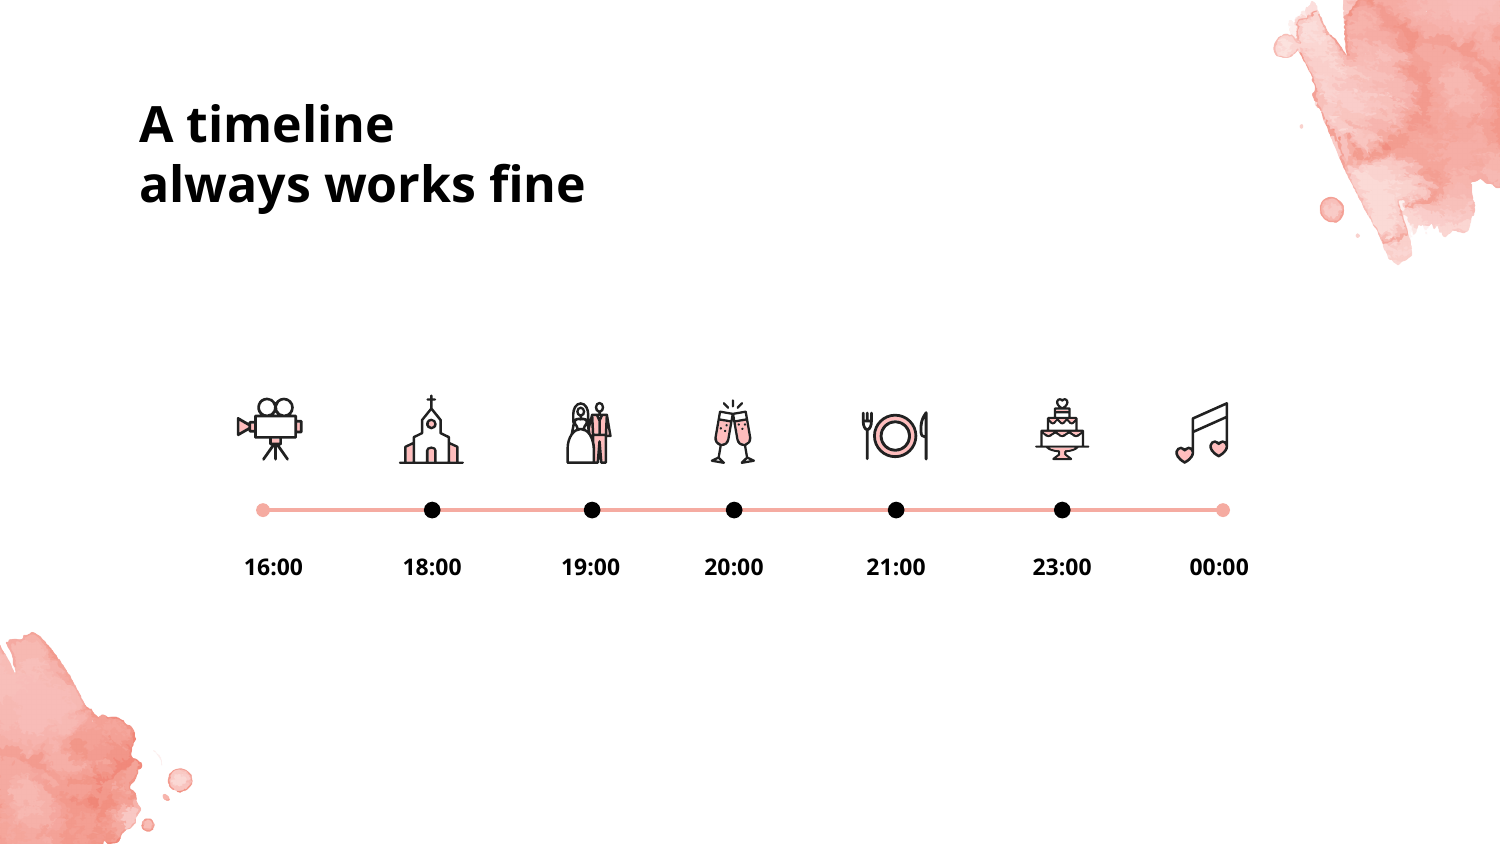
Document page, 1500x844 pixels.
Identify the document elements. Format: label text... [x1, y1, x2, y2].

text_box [1174, 401, 1229, 464]
text_box [424, 501, 441, 509]
text_box [888, 501, 905, 509]
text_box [710, 399, 756, 465]
text_box [584, 501, 601, 509]
title 19:00 [528, 537, 653, 580]
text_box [1071, 511, 1225, 517]
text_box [261, 511, 424, 517]
picture [0, 615, 396, 844]
picture [1263, 0, 1500, 282]
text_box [566, 401, 612, 465]
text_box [398, 394, 465, 465]
title 18:00 [370, 537, 495, 580]
title A timeline always works fine [124, 64, 929, 242]
text_box [726, 501, 743, 509]
title 20:00 [672, 537, 797, 580]
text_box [1034, 397, 1090, 461]
text_box [1054, 501, 1071, 509]
title 16:00 [211, 537, 336, 580]
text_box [236, 397, 303, 461]
title 00:00 [1150, 537, 1289, 580]
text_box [861, 411, 928, 461]
title 21:00 [827, 537, 965, 580]
title 23:00 [993, 537, 1132, 580]
